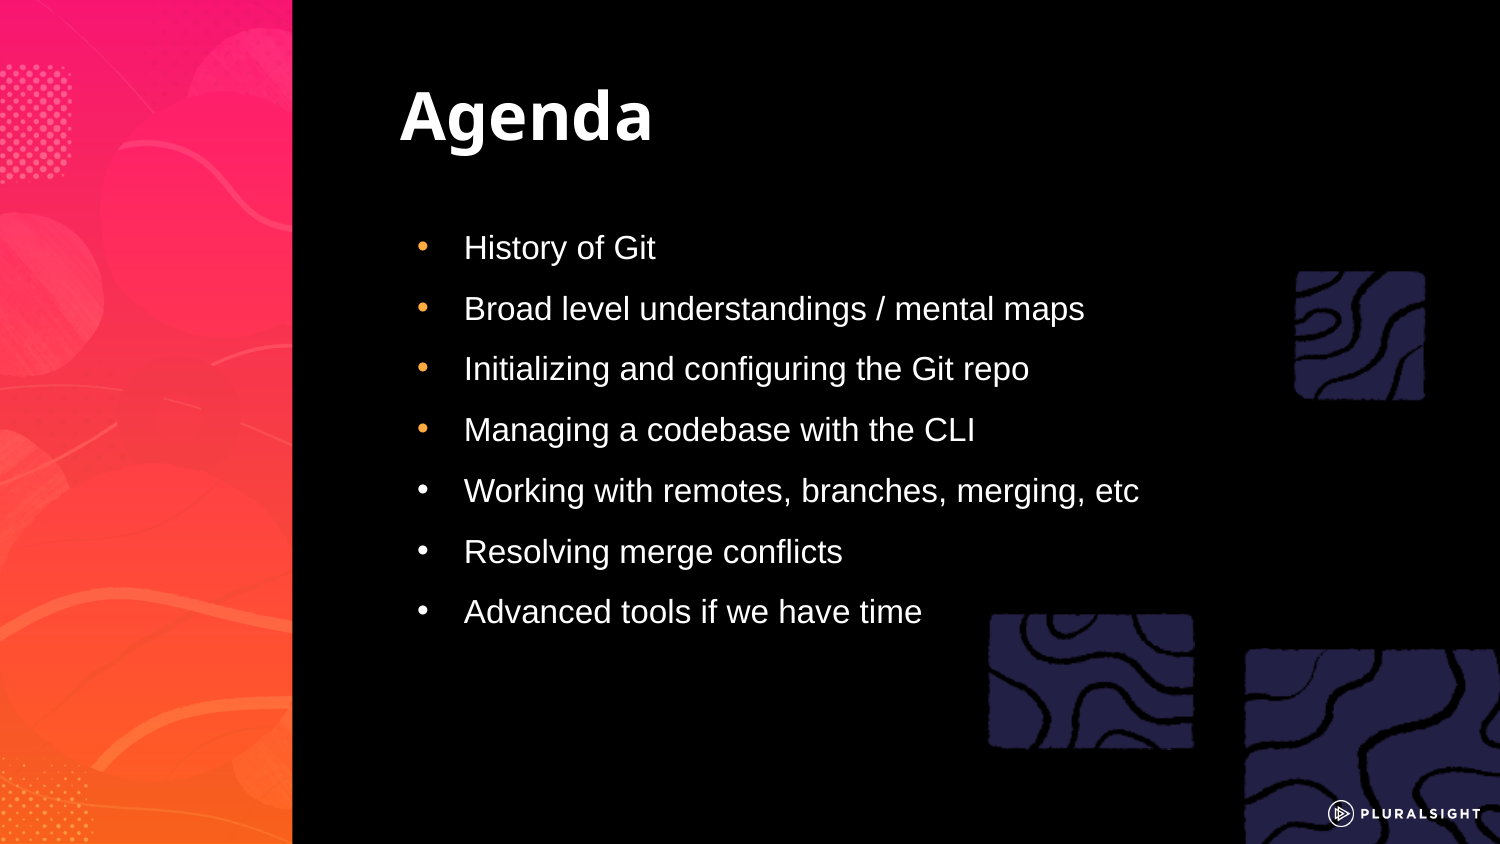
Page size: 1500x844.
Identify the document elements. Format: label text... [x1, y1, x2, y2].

picture [0, 0, 293, 844]
picture [1243, 648, 1500, 844]
text_box History of Git Broad level understandings / mental maps Initializing and configuring the Git repo Managing a codebase with the CLI Working with remotes, branches, merging, etc Resolving merge conflicts Advanced tools if we have time [402, 218, 1444, 731]
picture [987, 731, 1195, 750]
